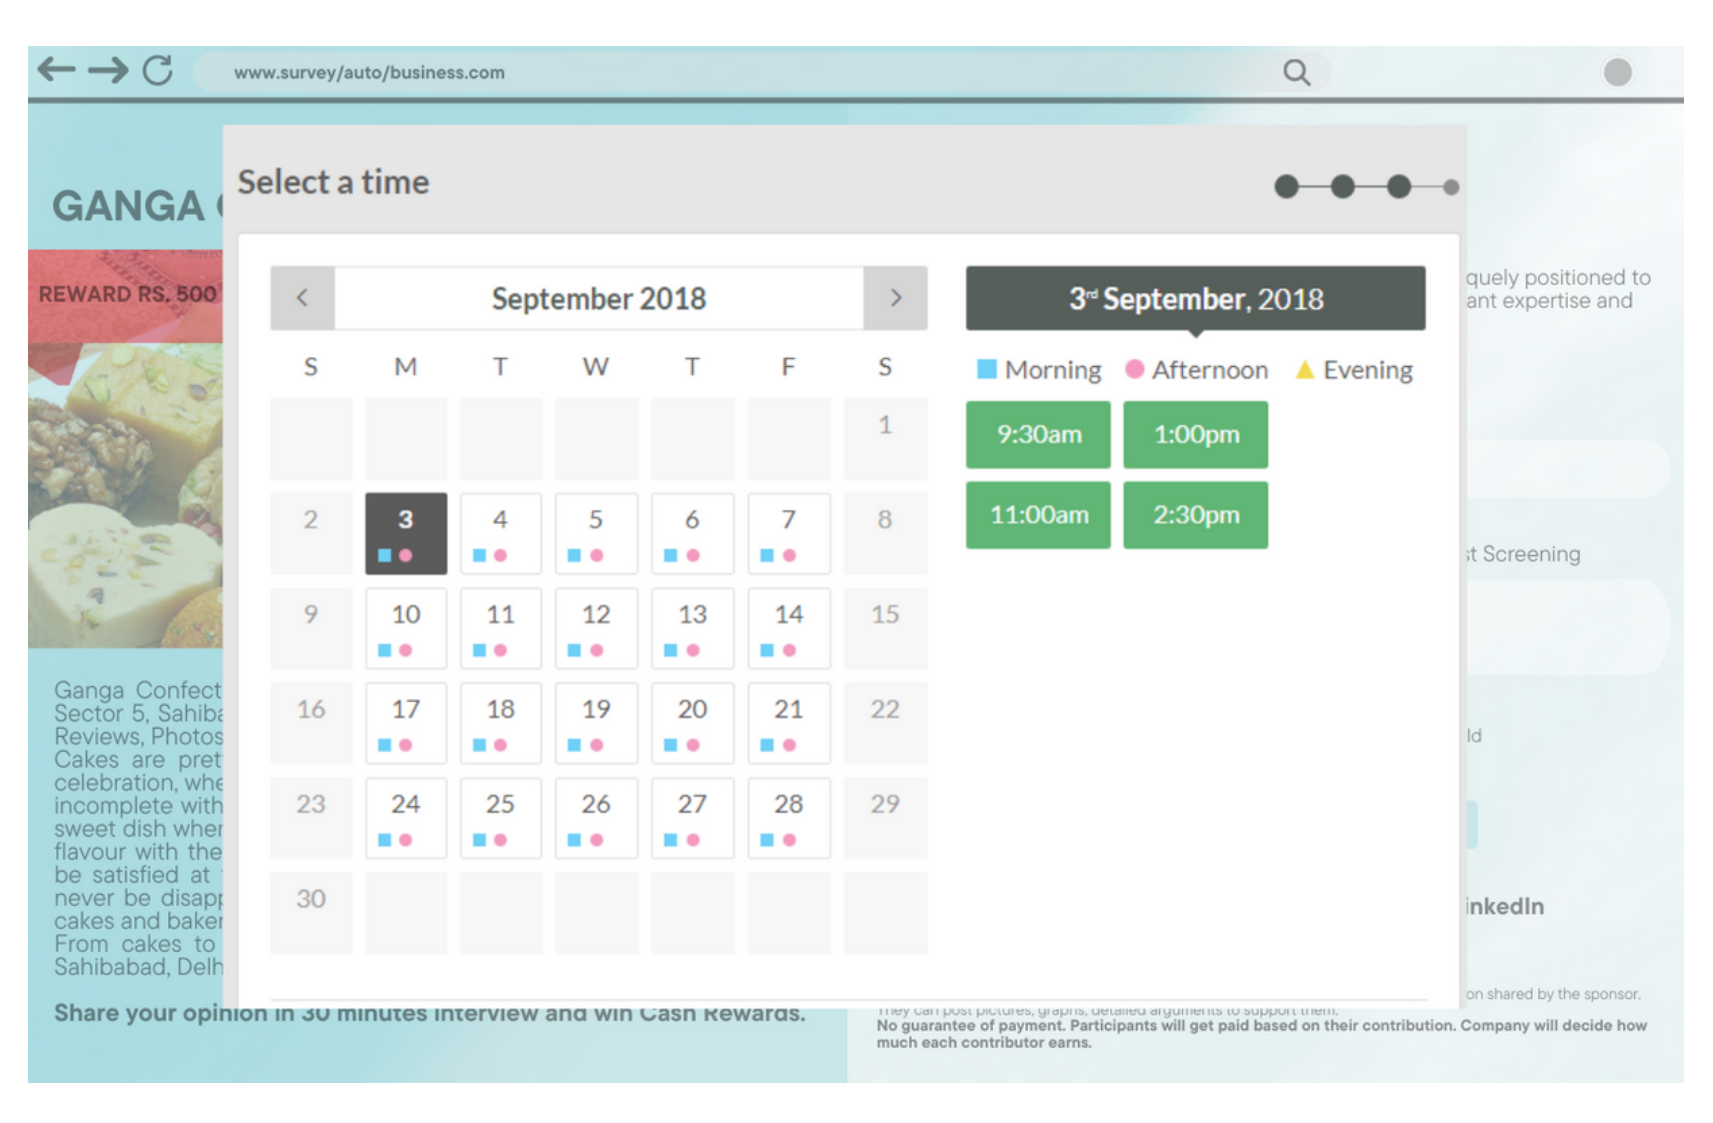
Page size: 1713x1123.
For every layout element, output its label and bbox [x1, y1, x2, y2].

picture [28, 46, 1684, 1083]
